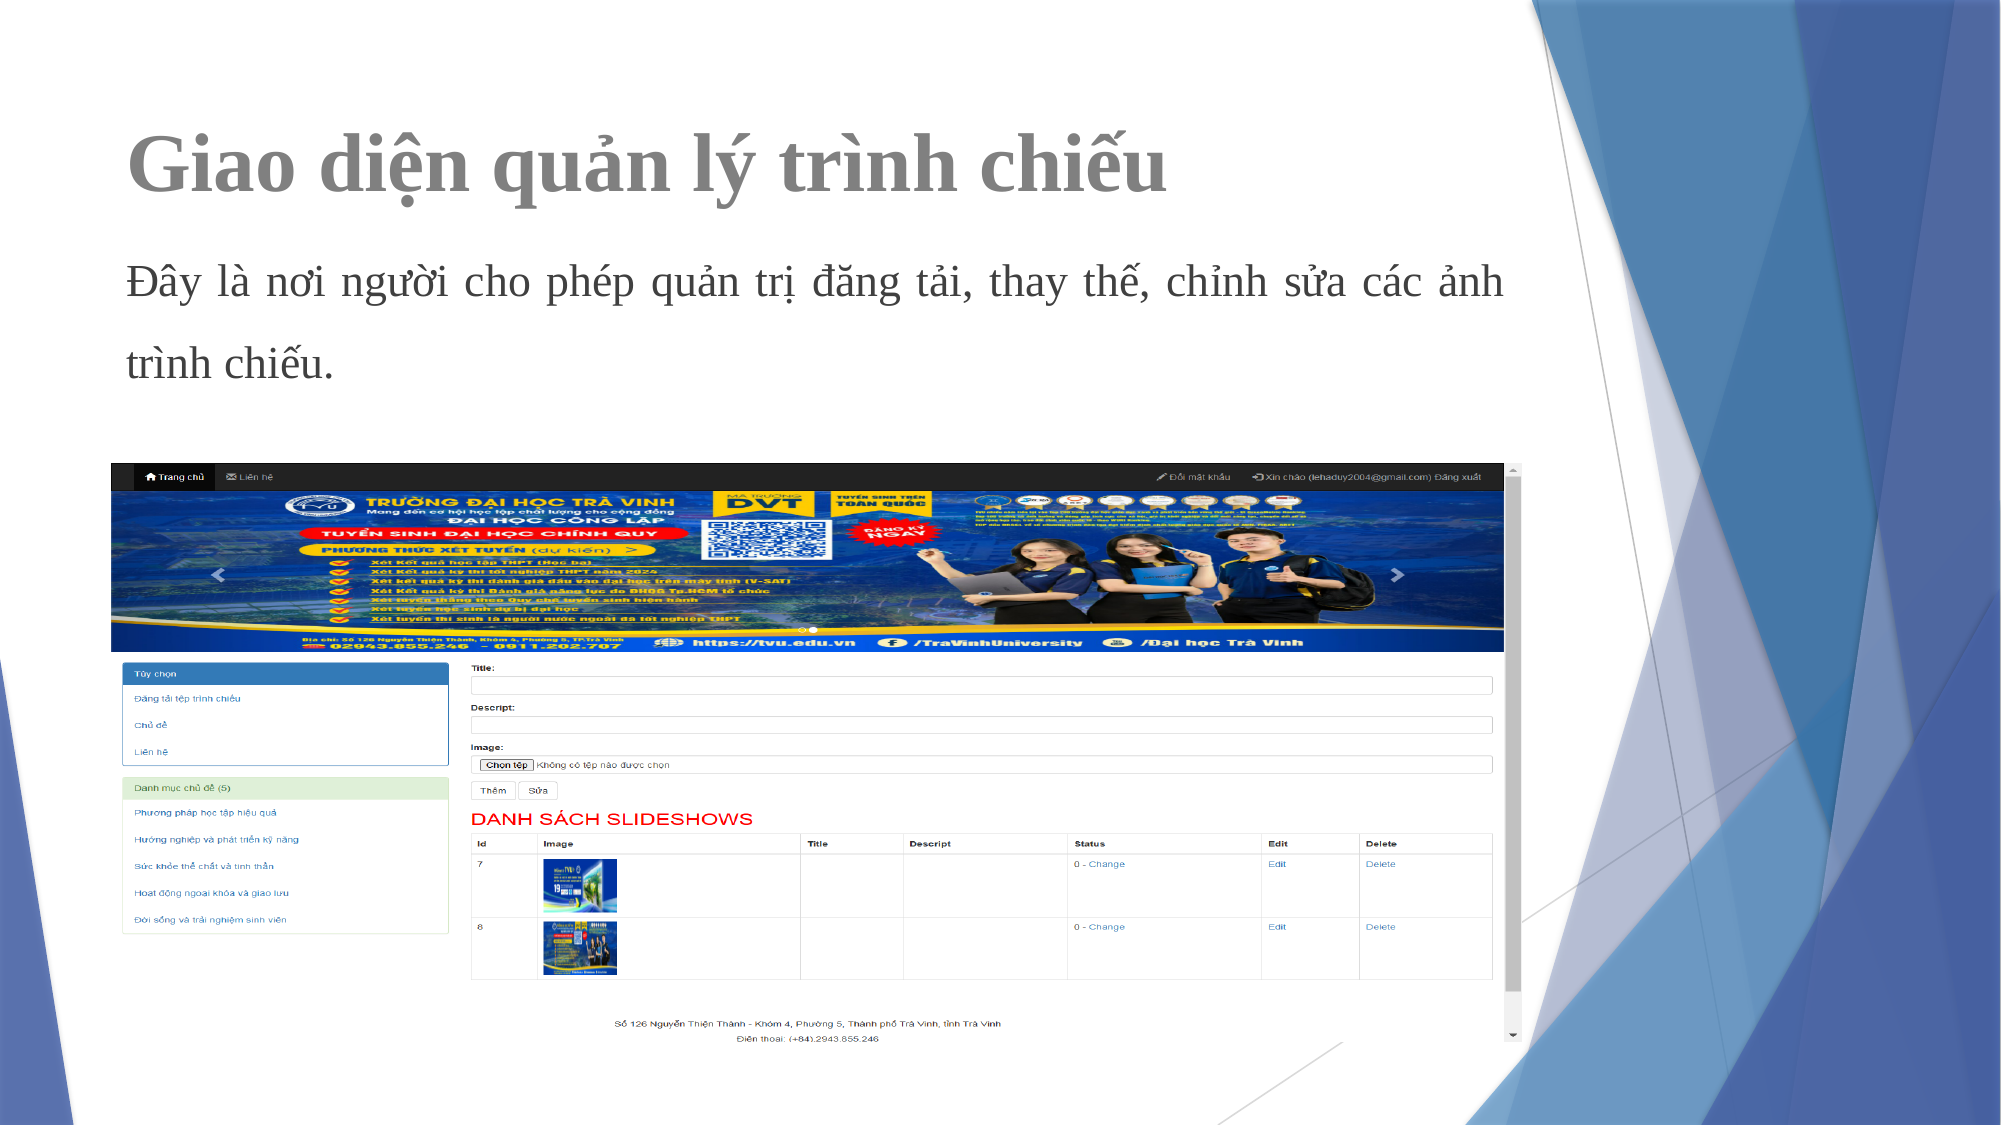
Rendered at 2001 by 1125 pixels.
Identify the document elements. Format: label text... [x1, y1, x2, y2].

title Giao diện quản lý trình chiếu [111, 99, 1522, 215]
picture [110, 462, 1522, 1043]
list Đây là nơi người cho phép quản trị đăng tải, thay thế, chỉnh sửa các ảnh trình chiếu. [111, 215, 1522, 462]
